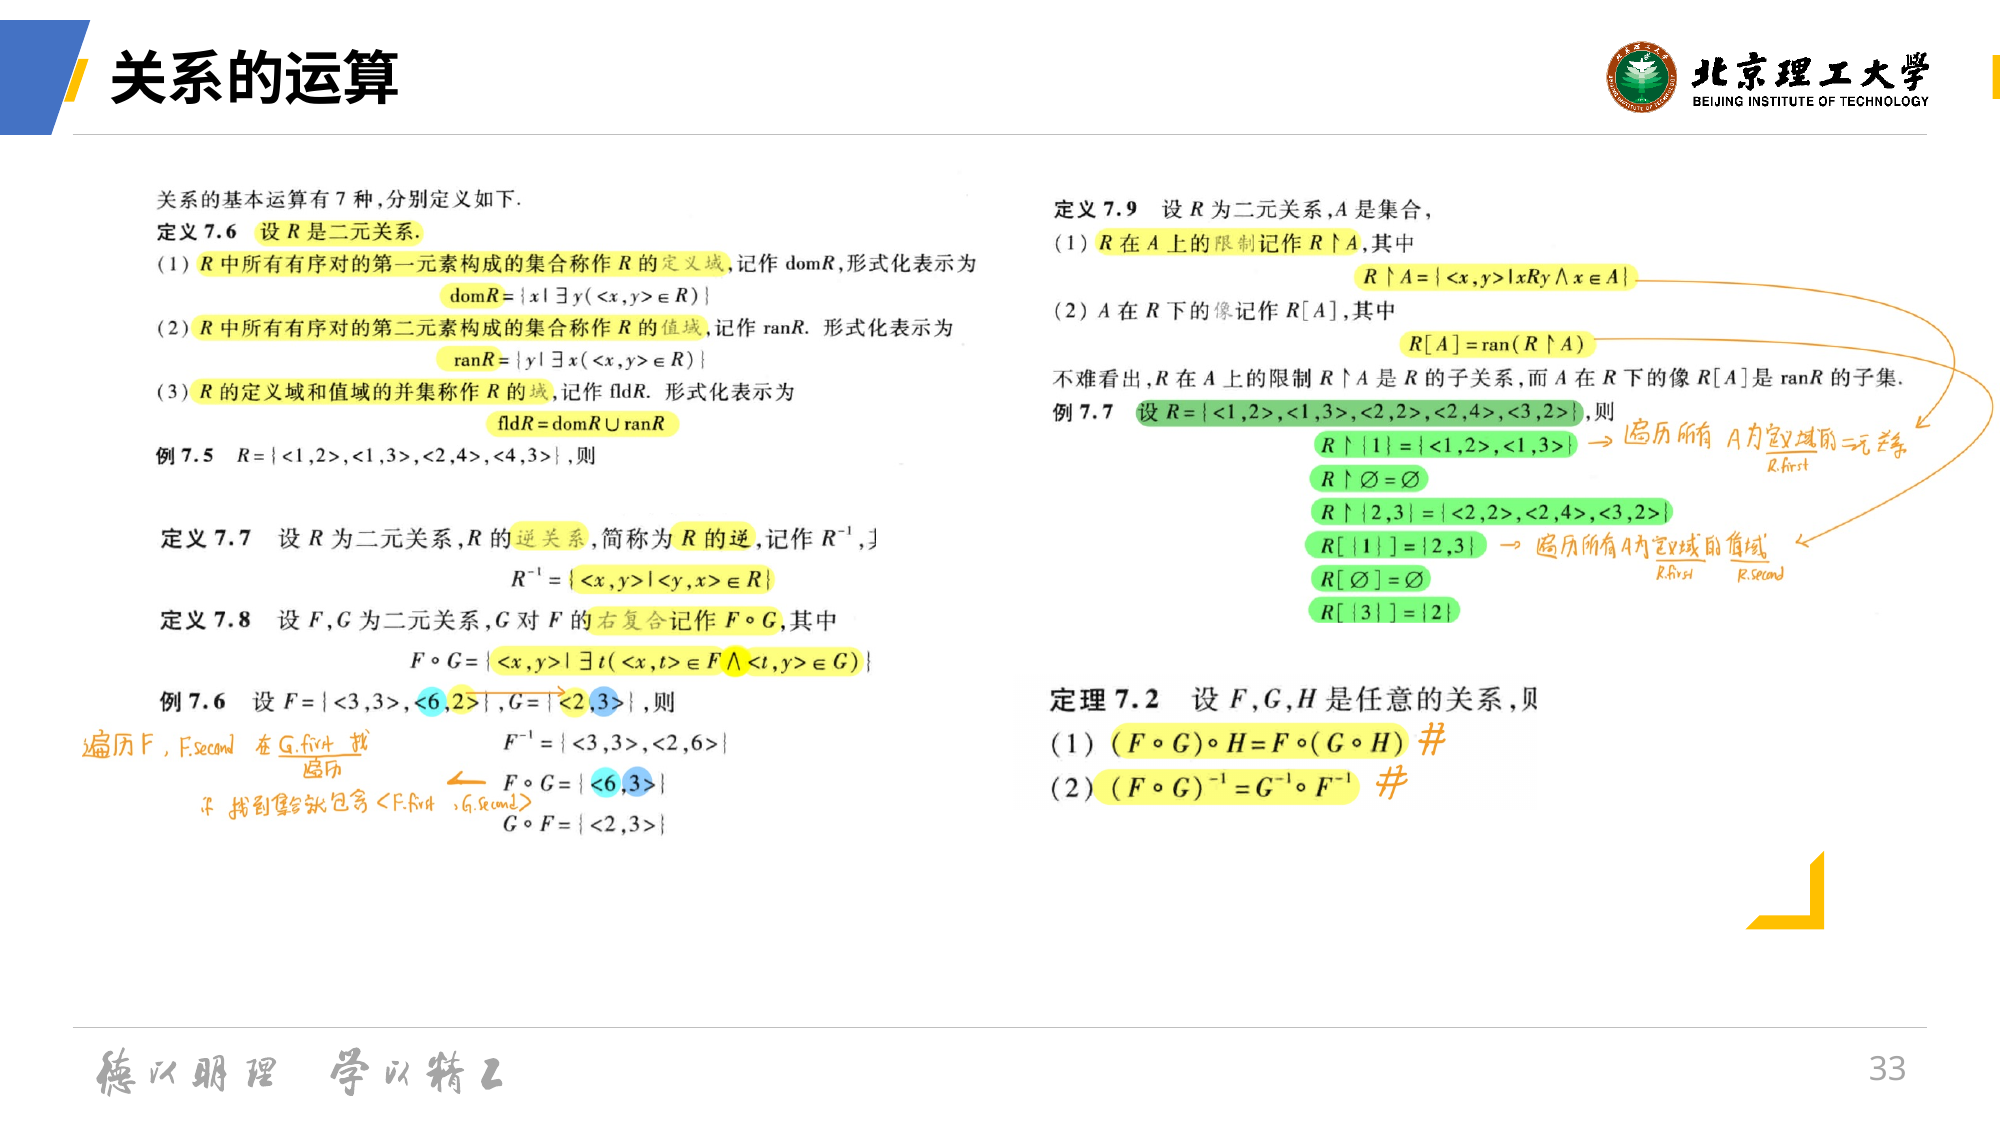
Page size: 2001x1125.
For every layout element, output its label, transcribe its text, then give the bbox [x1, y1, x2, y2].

picture [1013, 674, 1537, 810]
picture [1606, 41, 1929, 113]
title 关系的运算 [94, 40, 1513, 120]
text_box [1745, 850, 1825, 930]
picture [94, 151, 2000, 623]
picture [82, 513, 876, 847]
